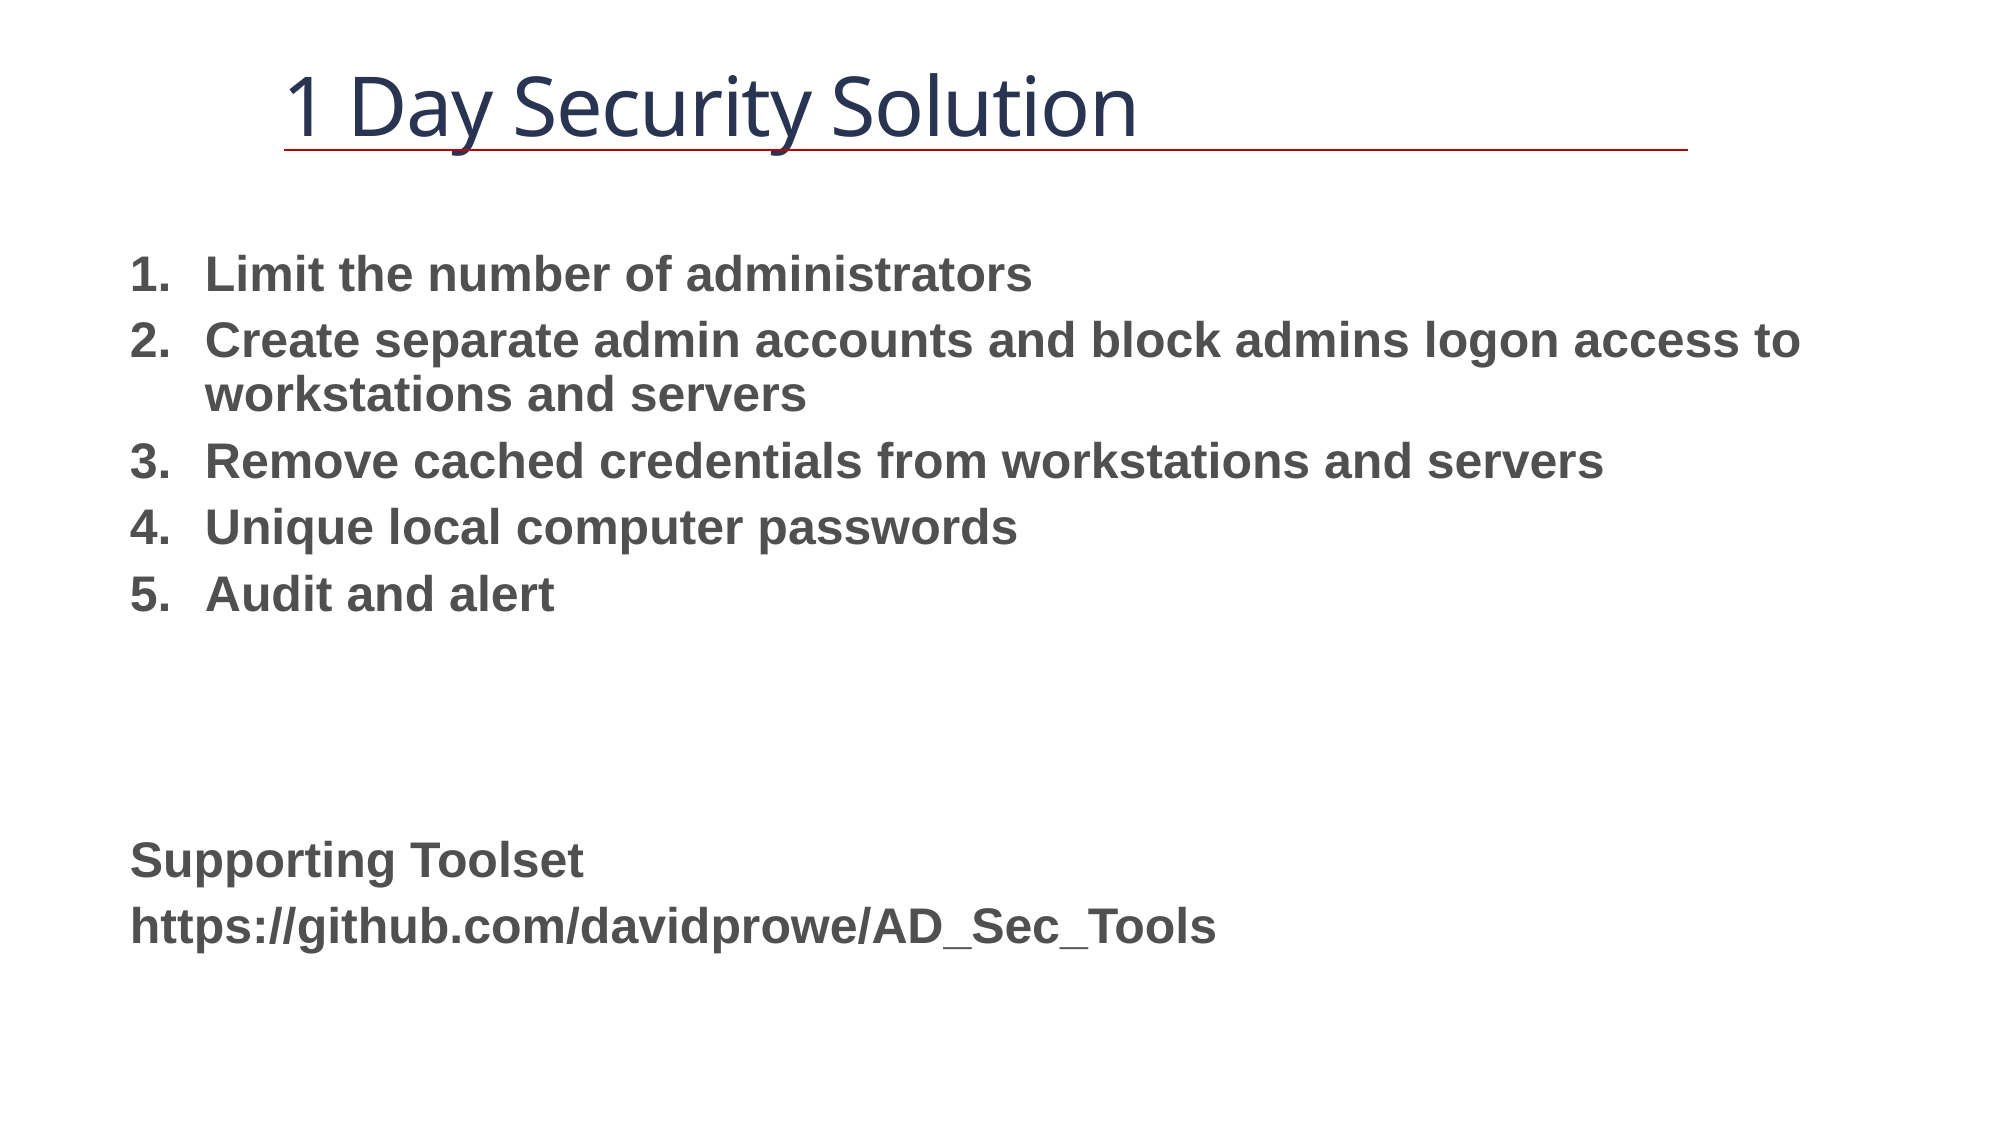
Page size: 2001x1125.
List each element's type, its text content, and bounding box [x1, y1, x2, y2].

title 1 Day Security Solution [258, 50, 1838, 223]
text_box Limit the number of administrators Create separate admin accounts and block admins logon access to workstations and servers Remove cached credentials from workstations and servers Unique local computer passwords Audit and alert Supporting Toolset https://github.com/davidprowe/AD_Sec_Tools [99, 223, 1888, 1112]
